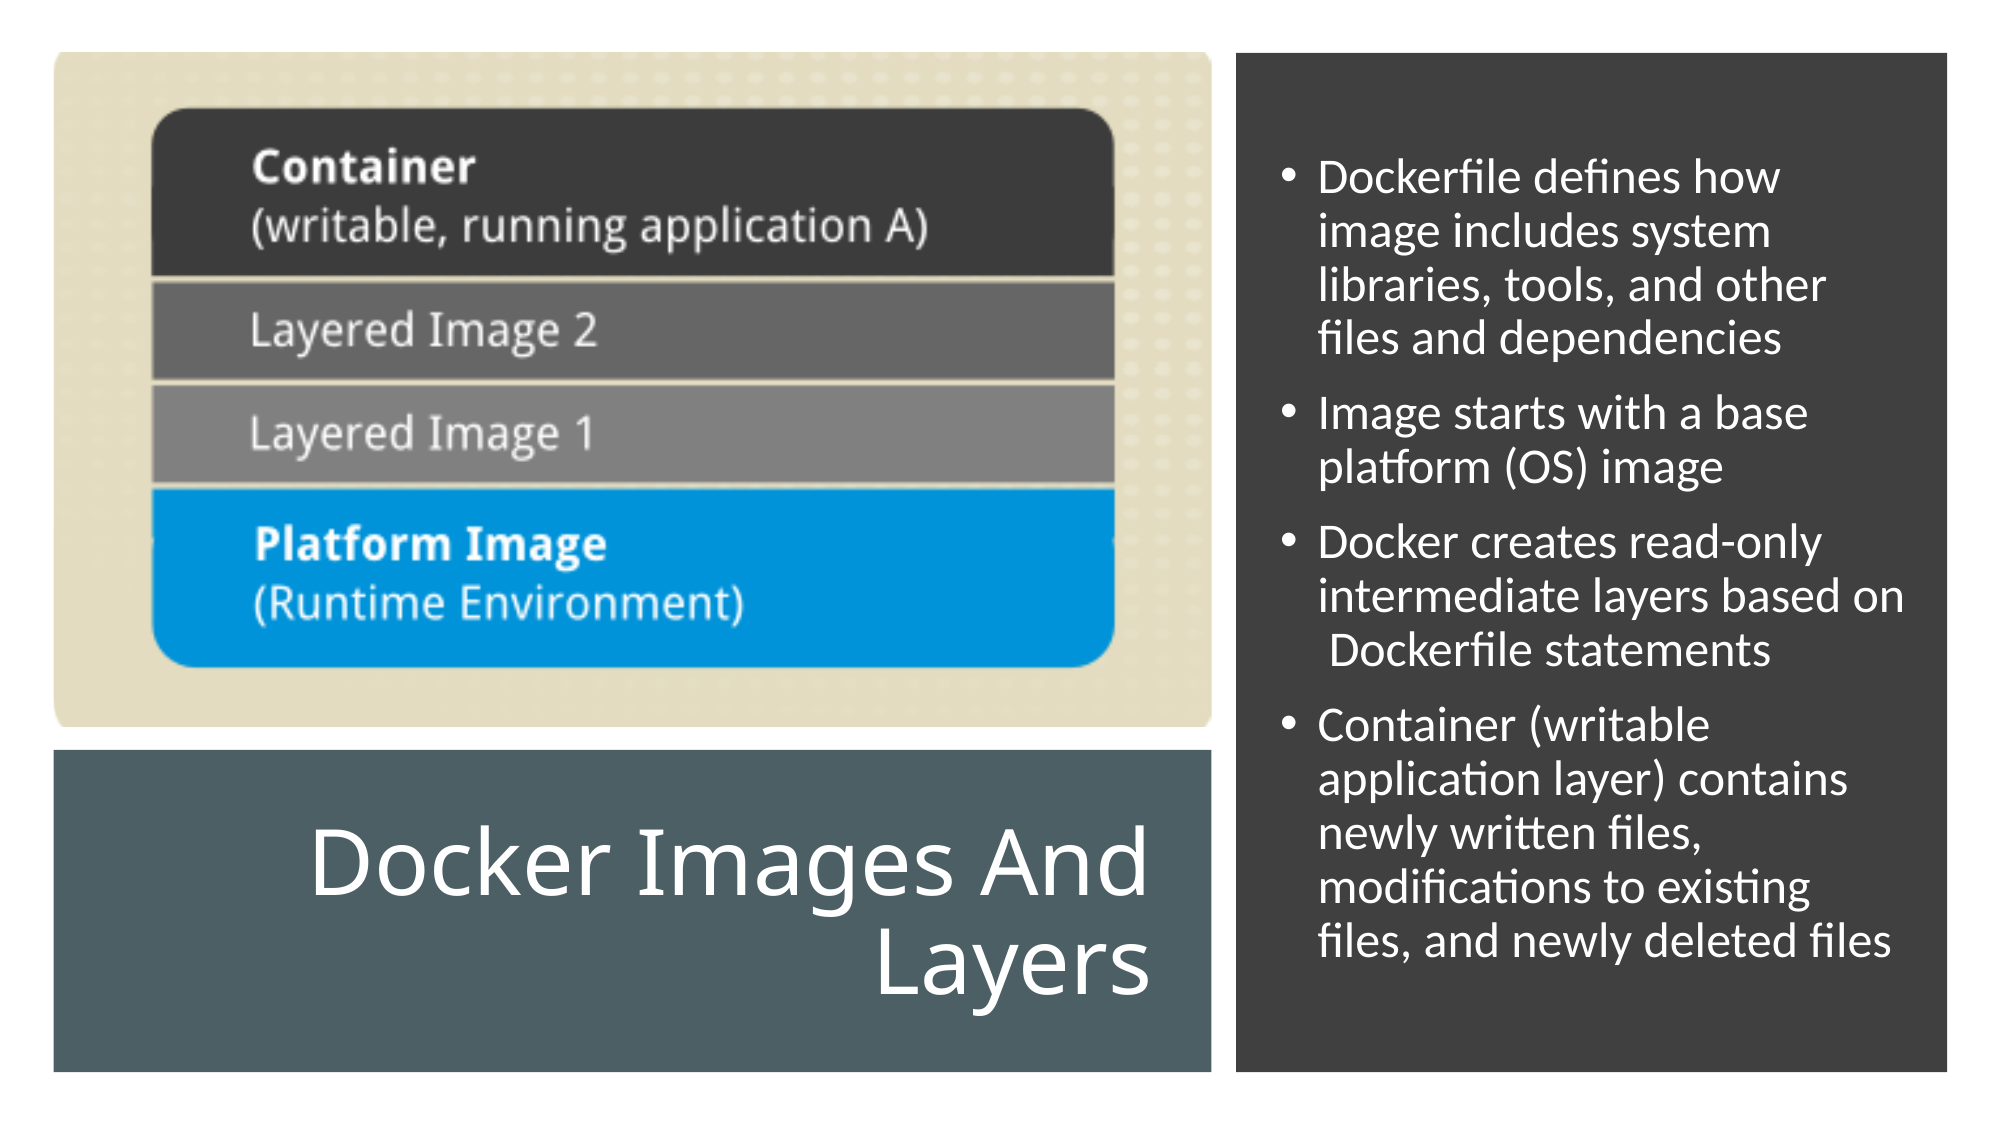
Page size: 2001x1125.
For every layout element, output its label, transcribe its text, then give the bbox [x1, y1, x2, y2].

list Dockerfile defines how image includes system libraries, tools, and other files and dependencies Image starts with a base platform (OS) image Docker creates read-only intermediate layers based on Dockerfile statements Container (writable application layer) contains newly written files, modifications to existing files, and newly deleted files [1264, 94, 1927, 1024]
title Docker Images And Layers [85, 782, 1168, 1049]
picture [53, 52, 1212, 727]
text_box [53, 749, 1212, 1073]
text_box [1235, 52, 1948, 1073]
